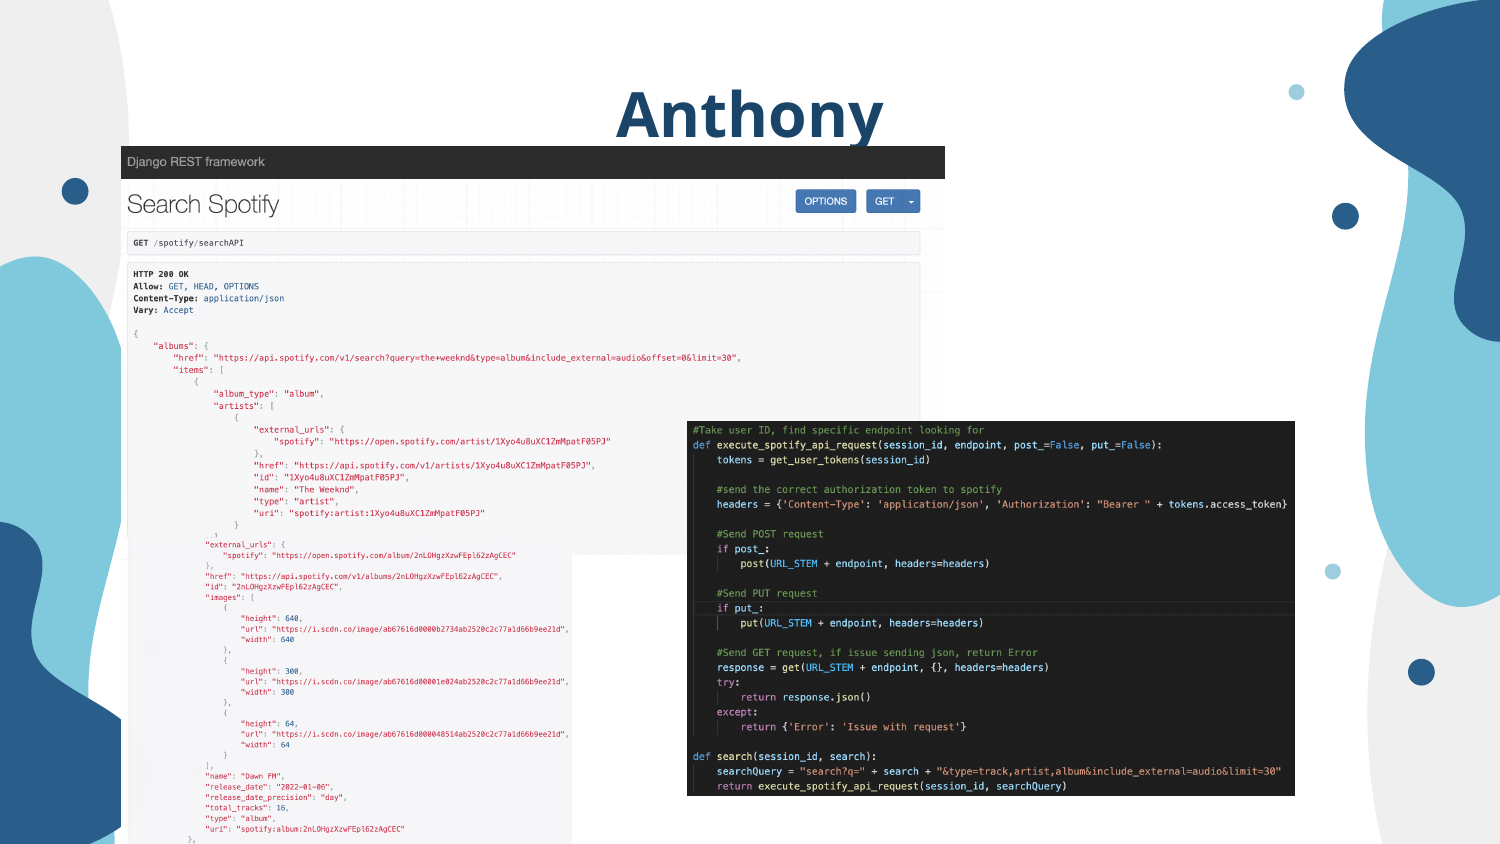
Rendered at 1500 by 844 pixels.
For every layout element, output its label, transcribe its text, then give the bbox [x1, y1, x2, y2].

title Anthony [253, 59, 1247, 154]
picture [121, 146, 1295, 844]
